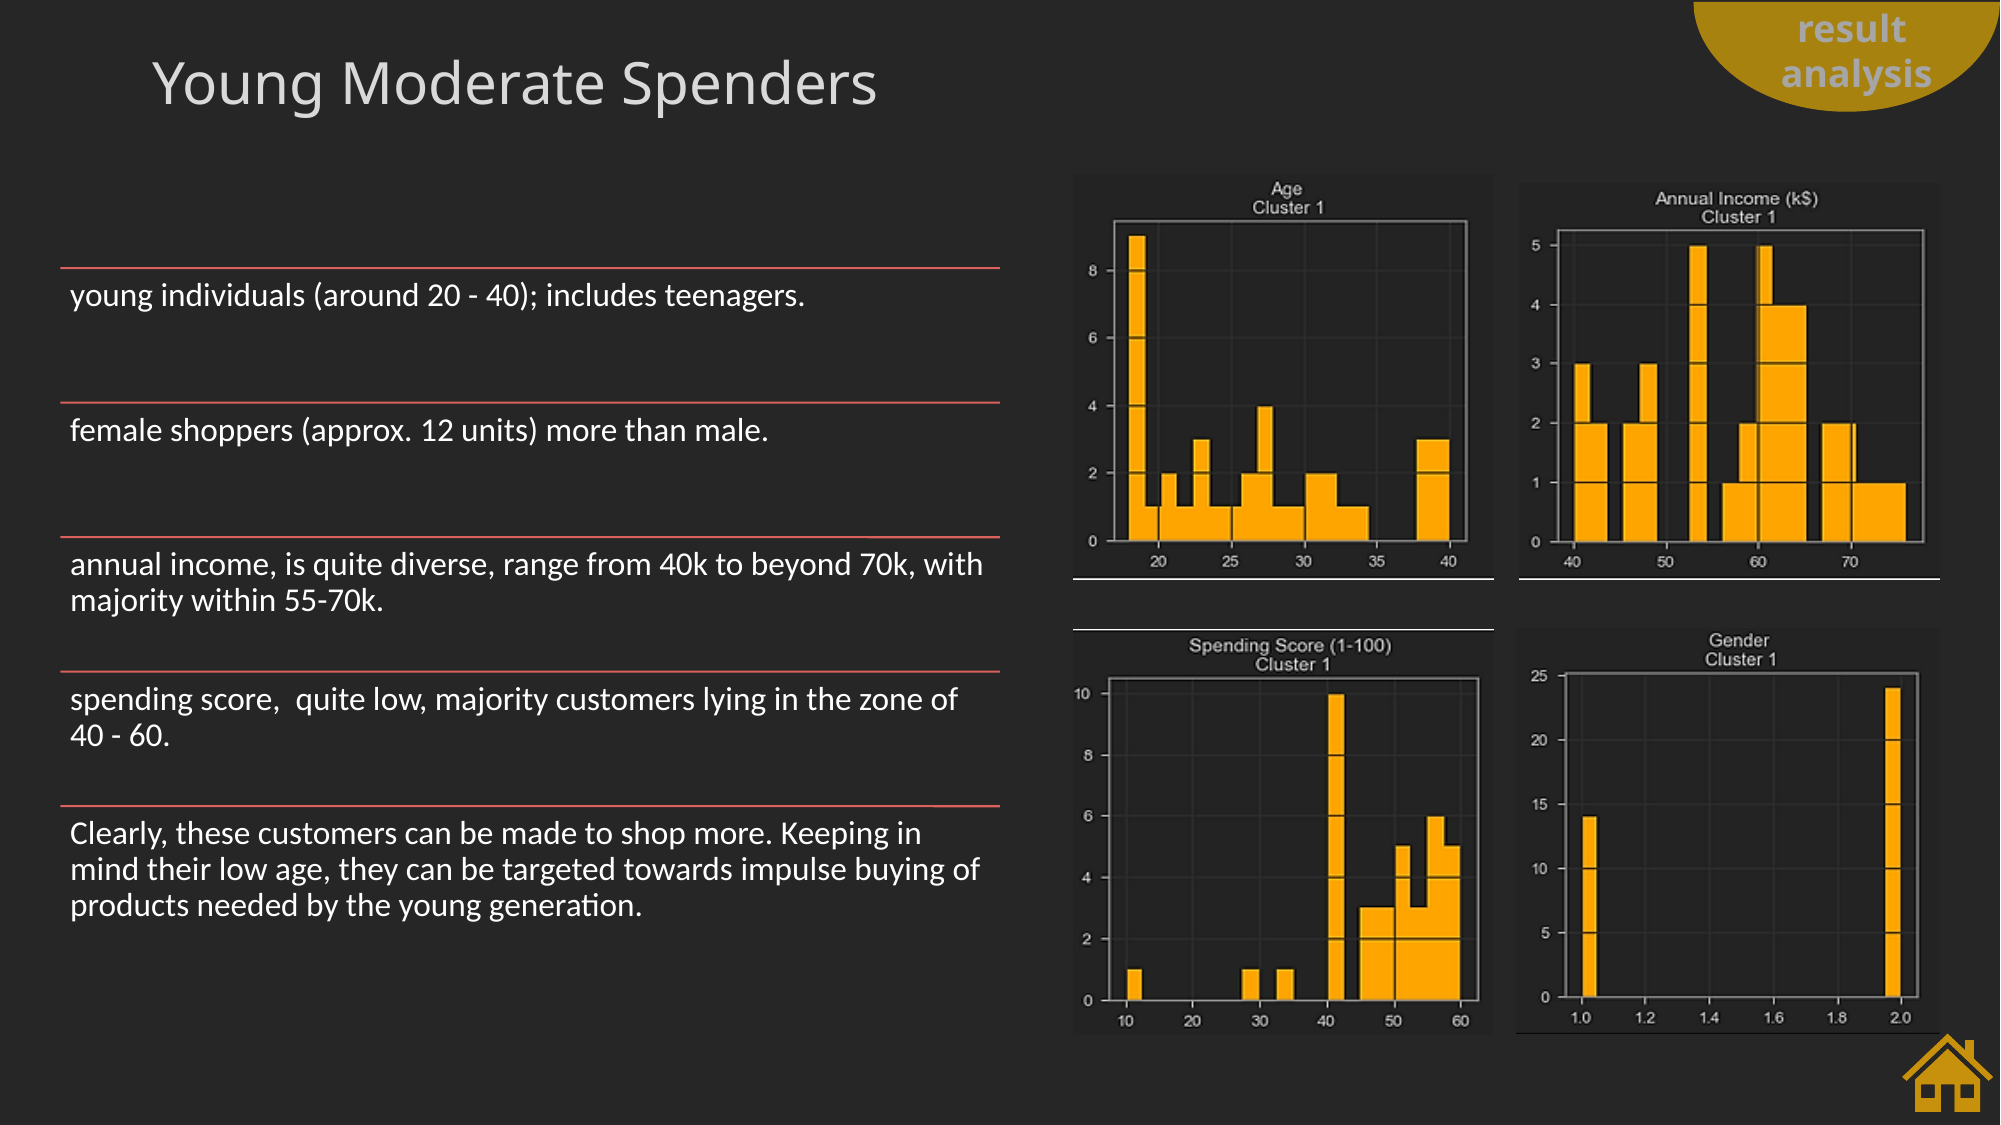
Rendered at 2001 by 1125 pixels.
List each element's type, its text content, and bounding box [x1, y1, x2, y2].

picture [1895, 1020, 2000, 1125]
picture [1073, 629, 1494, 1035]
picture [1073, 174, 1494, 580]
title Young Moderate Spenders [137, 0, 1452, 188]
text_box [1783, 103, 1910, 113]
picture [1519, 182, 1940, 580]
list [60, 268, 1000, 941]
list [1515, 627, 1940, 1034]
text_box result analysis [1686, 0, 2000, 103]
